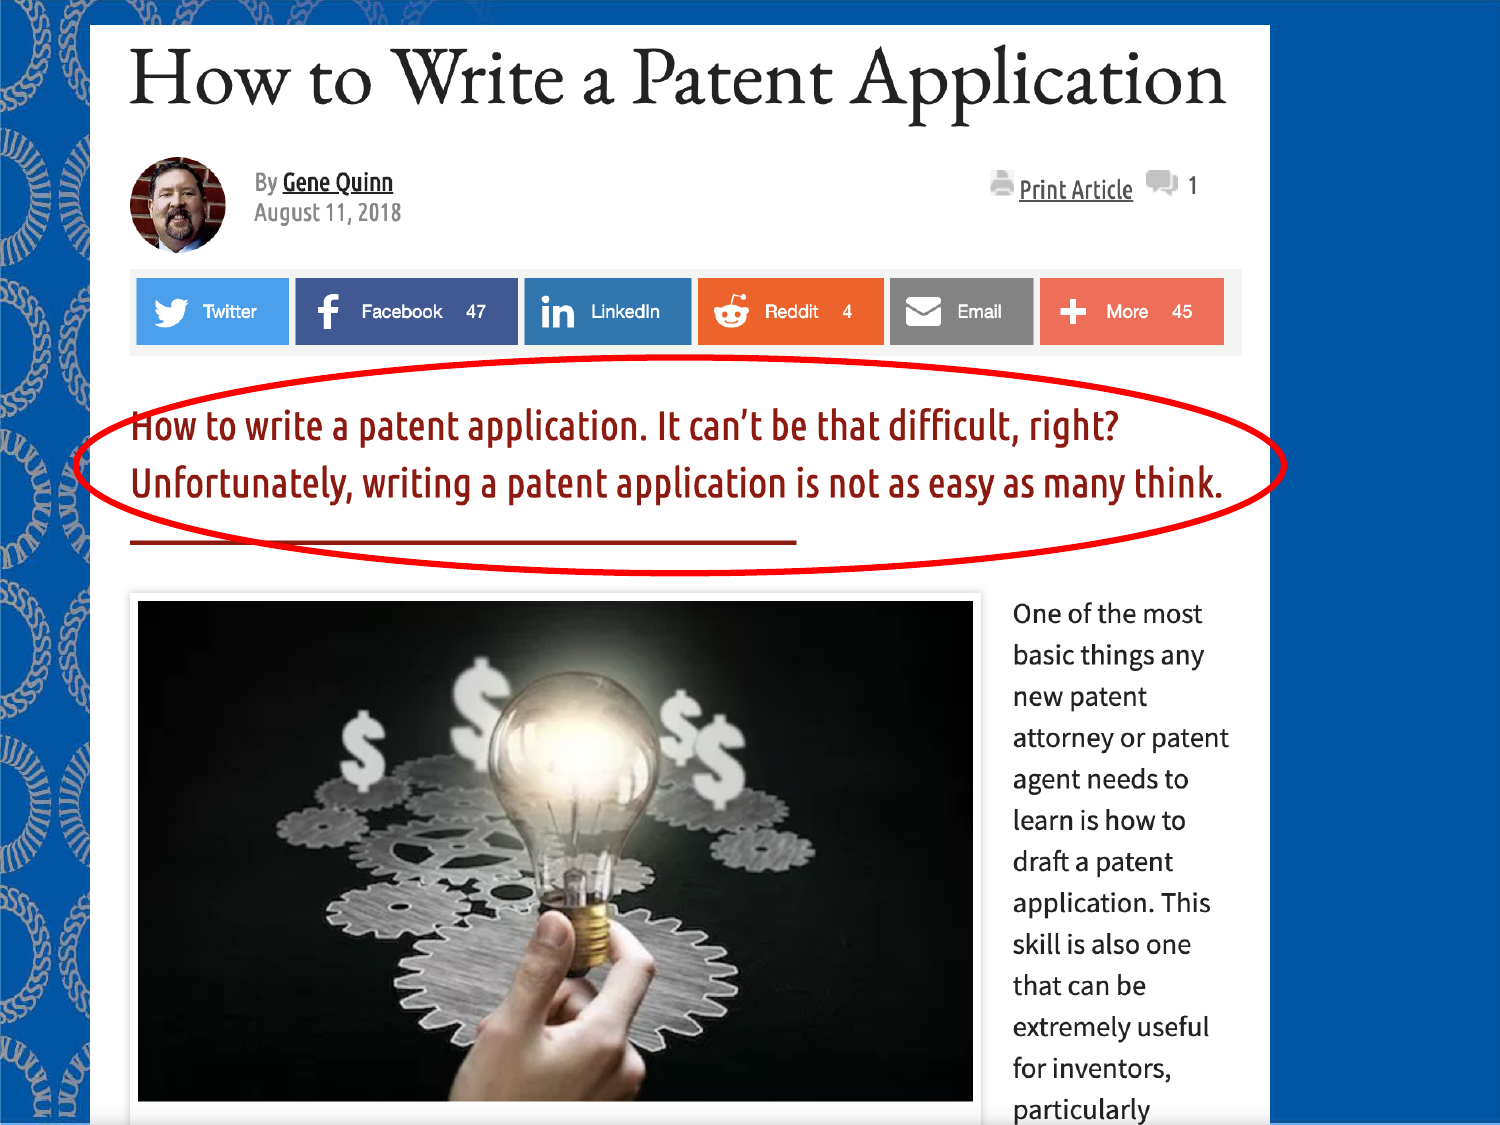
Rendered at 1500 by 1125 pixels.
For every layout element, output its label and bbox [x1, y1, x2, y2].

picture [0, 0, 1500, 1125]
text_box [75, 448, 83, 482]
text_box [1274, 445, 1284, 485]
